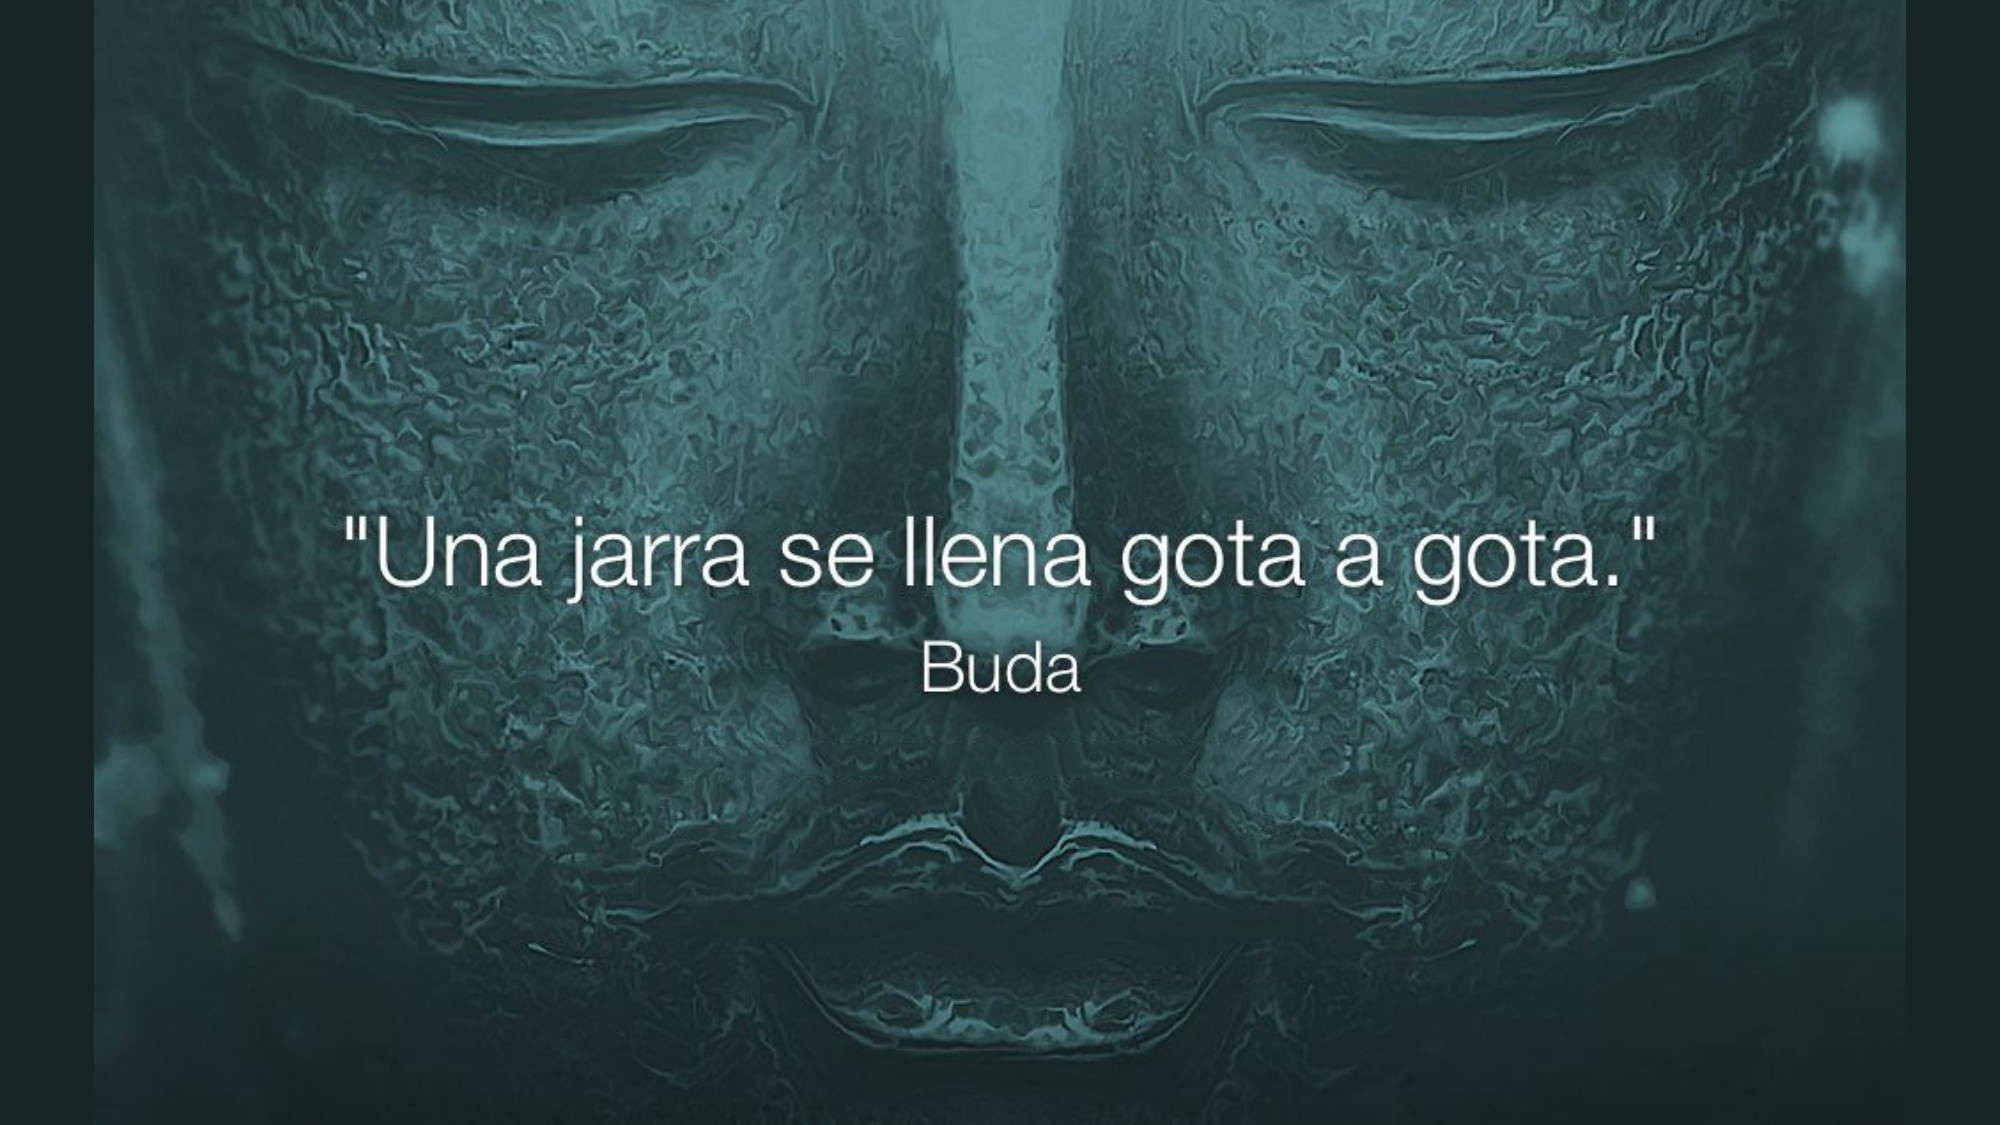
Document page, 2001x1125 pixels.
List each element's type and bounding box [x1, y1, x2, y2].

text_box [94, 0, 1906, 1125]
